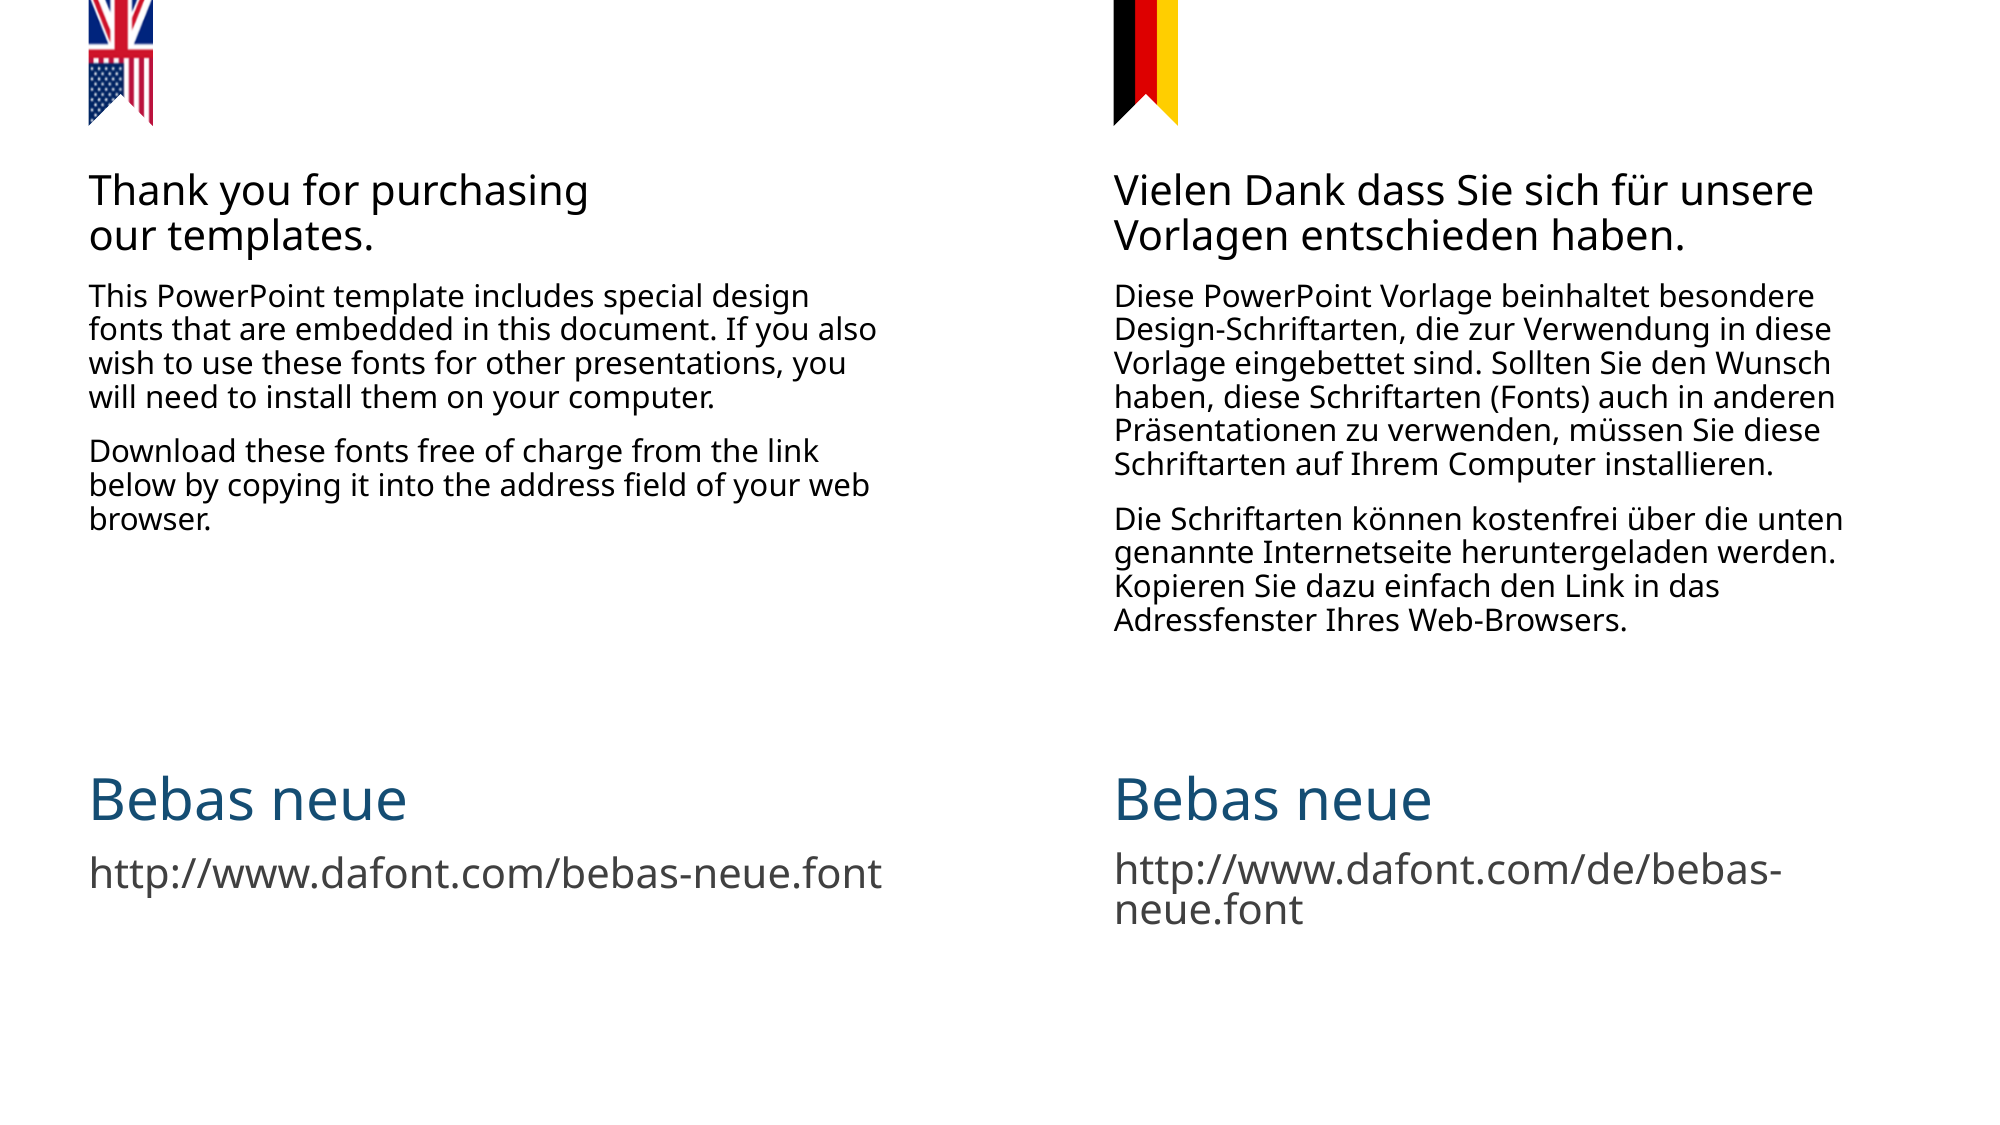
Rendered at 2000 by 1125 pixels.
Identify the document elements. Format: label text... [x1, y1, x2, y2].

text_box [88, 0, 164, 127]
text_box Bebas neue http://www.dafont.com/de/bebas-neue.font [1113, 775, 1911, 954]
text_box Vielen Dank dass Sie sich für unsere Vorlagen entschieden haben. Diese PowerPoint Vorlage beinhaltet besondere Design-Schriftarten, die zur Verwendung in diese Vorlage eingebettet sind. Sollten Sie den Wunsch haben, diese Schriftarten (Fonts) auch in anderen Präsentationen zu verwenden, müssen Sie diese Schriftarten auf Ihrem Computer installieren. Die Schriftarten können kostenfrei über die unten genannte Internetseite heruntergeladen werden. Kopieren Sie dazu einfach den Link in das Adressfenster Ihres Web-Browsers. [1113, 169, 1911, 760]
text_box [1113, 0, 1189, 127]
text_box Thank you for purchasing our templates. This PowerPoint template includes special design fonts that are embedded in this document. If you also wish to use these fonts for other presentations, you will need to install them on your computer. Download these fonts free of charge from the link below by copying it into the address field of your web browser. [88, 169, 886, 760]
text_box Bebas neue http://www.dafont.com/bebas-neue.font [88, 775, 886, 954]
